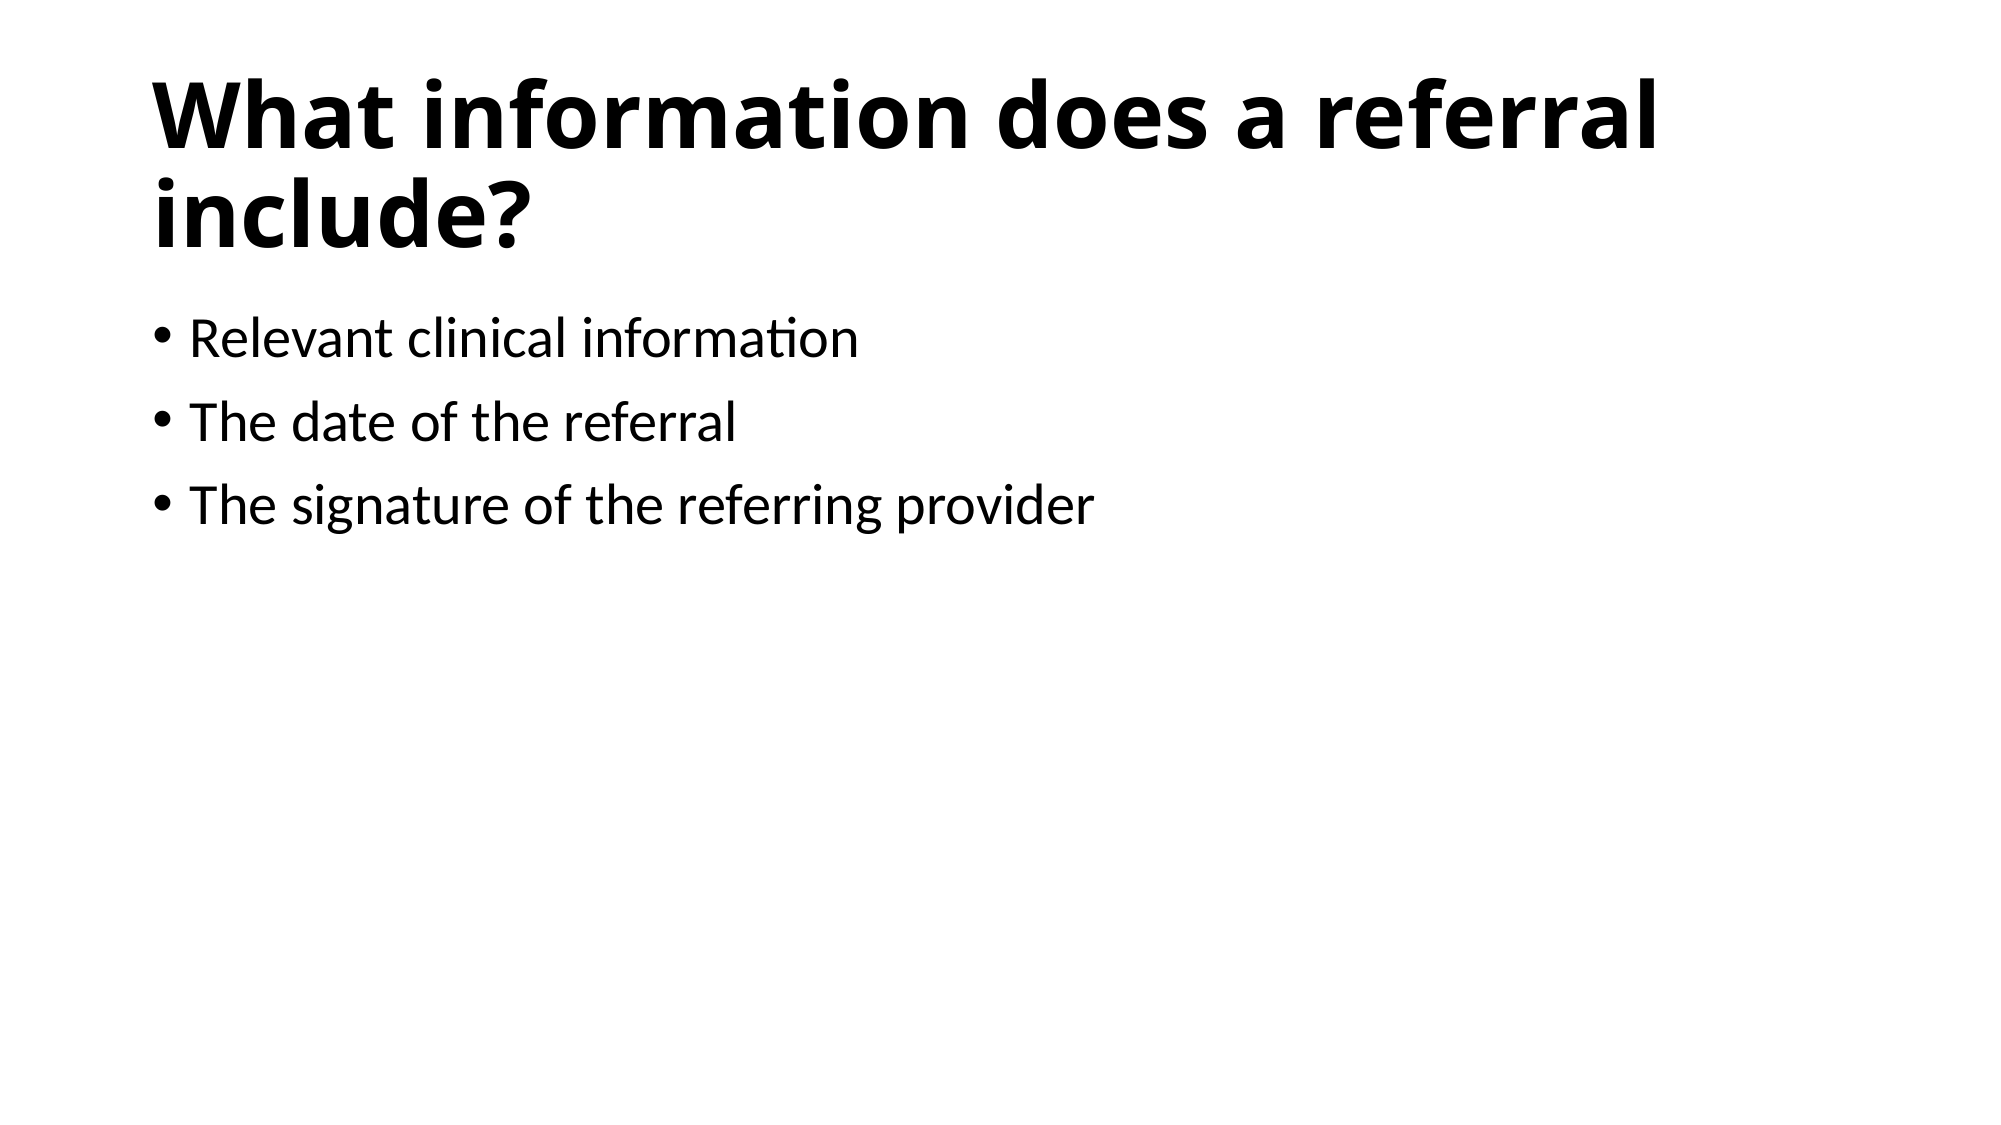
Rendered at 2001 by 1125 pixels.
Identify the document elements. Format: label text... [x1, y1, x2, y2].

list Relevant clinical information The date of the referral The signature of the referring provider [137, 299, 1863, 1014]
title What information does a referral include? [137, 59, 1863, 278]
